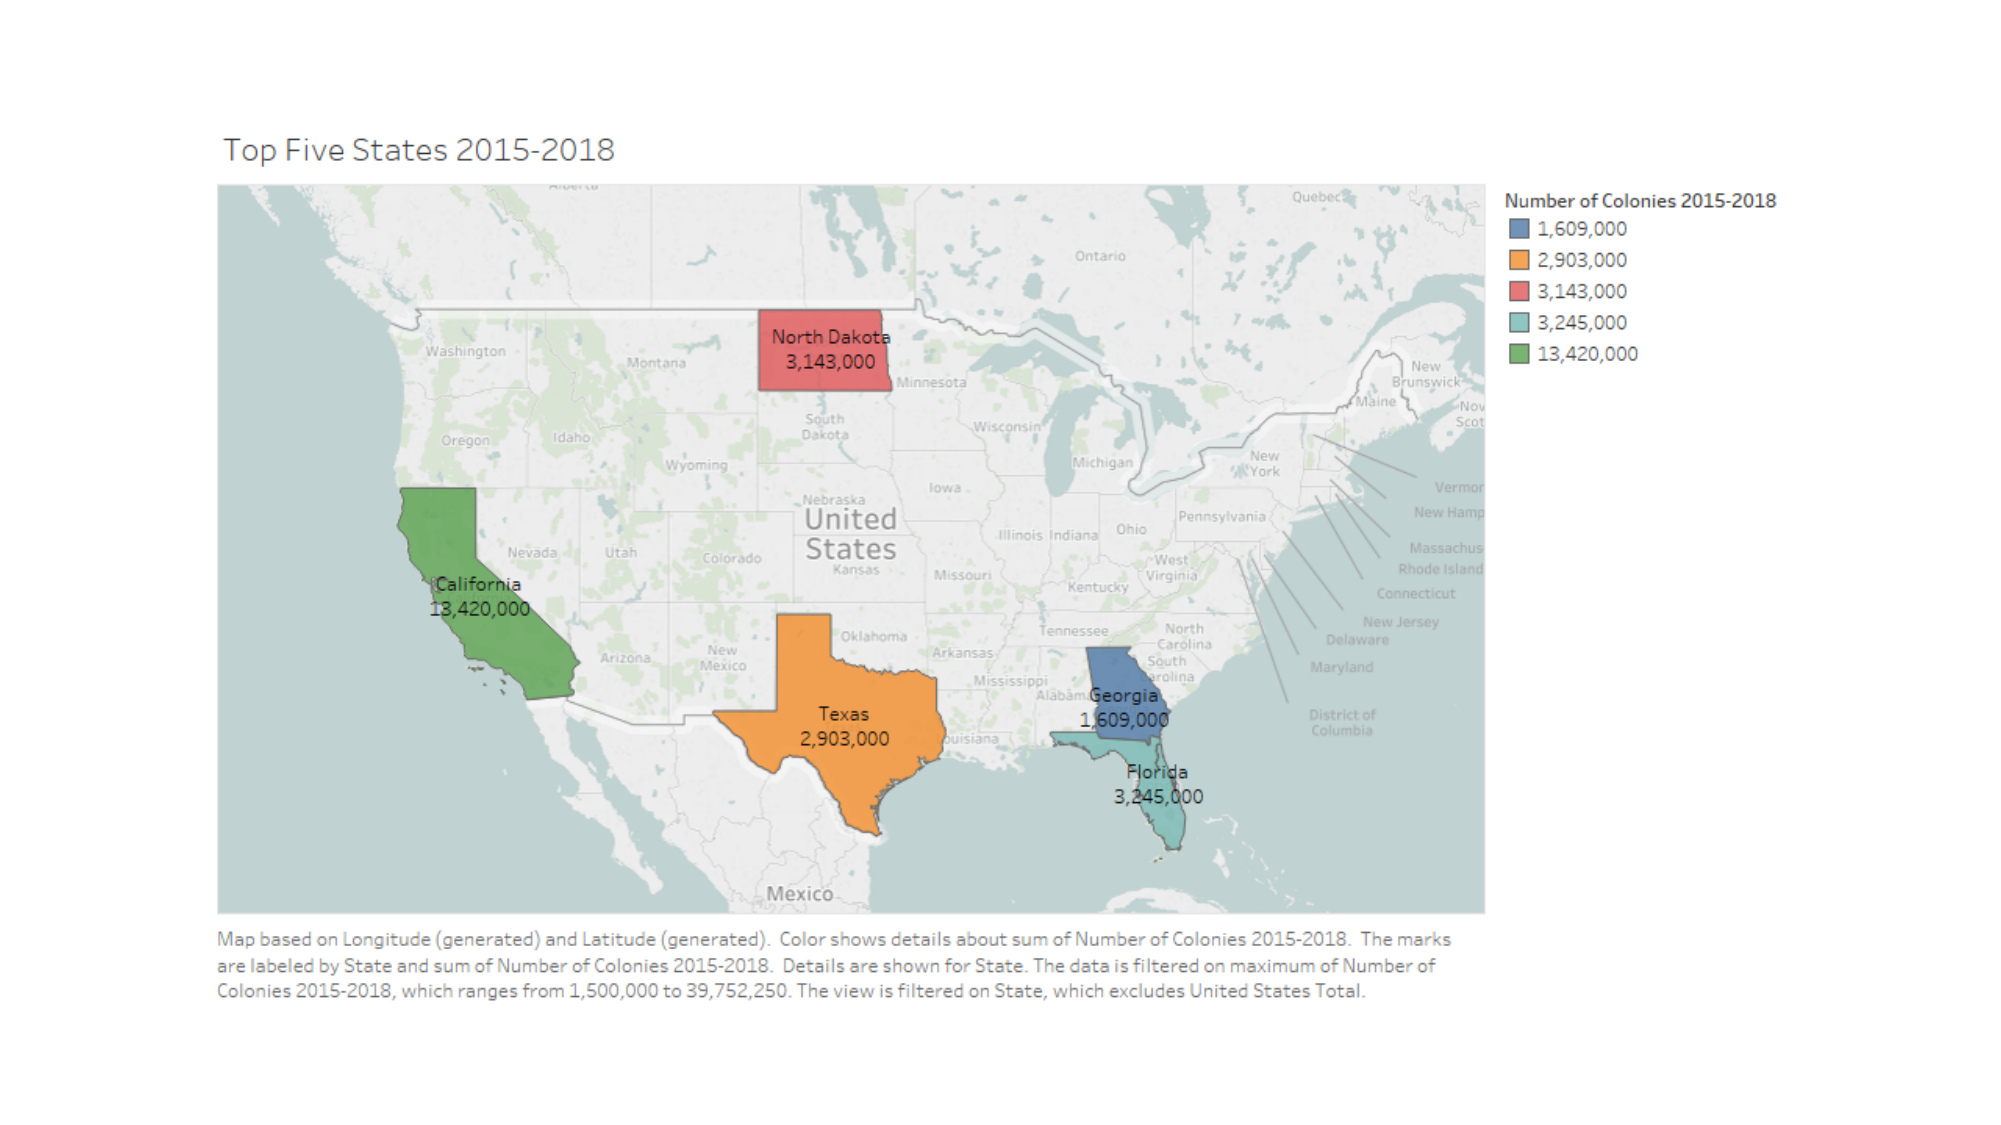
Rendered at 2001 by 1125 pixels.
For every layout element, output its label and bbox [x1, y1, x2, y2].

picture [217, 117, 1783, 1008]
